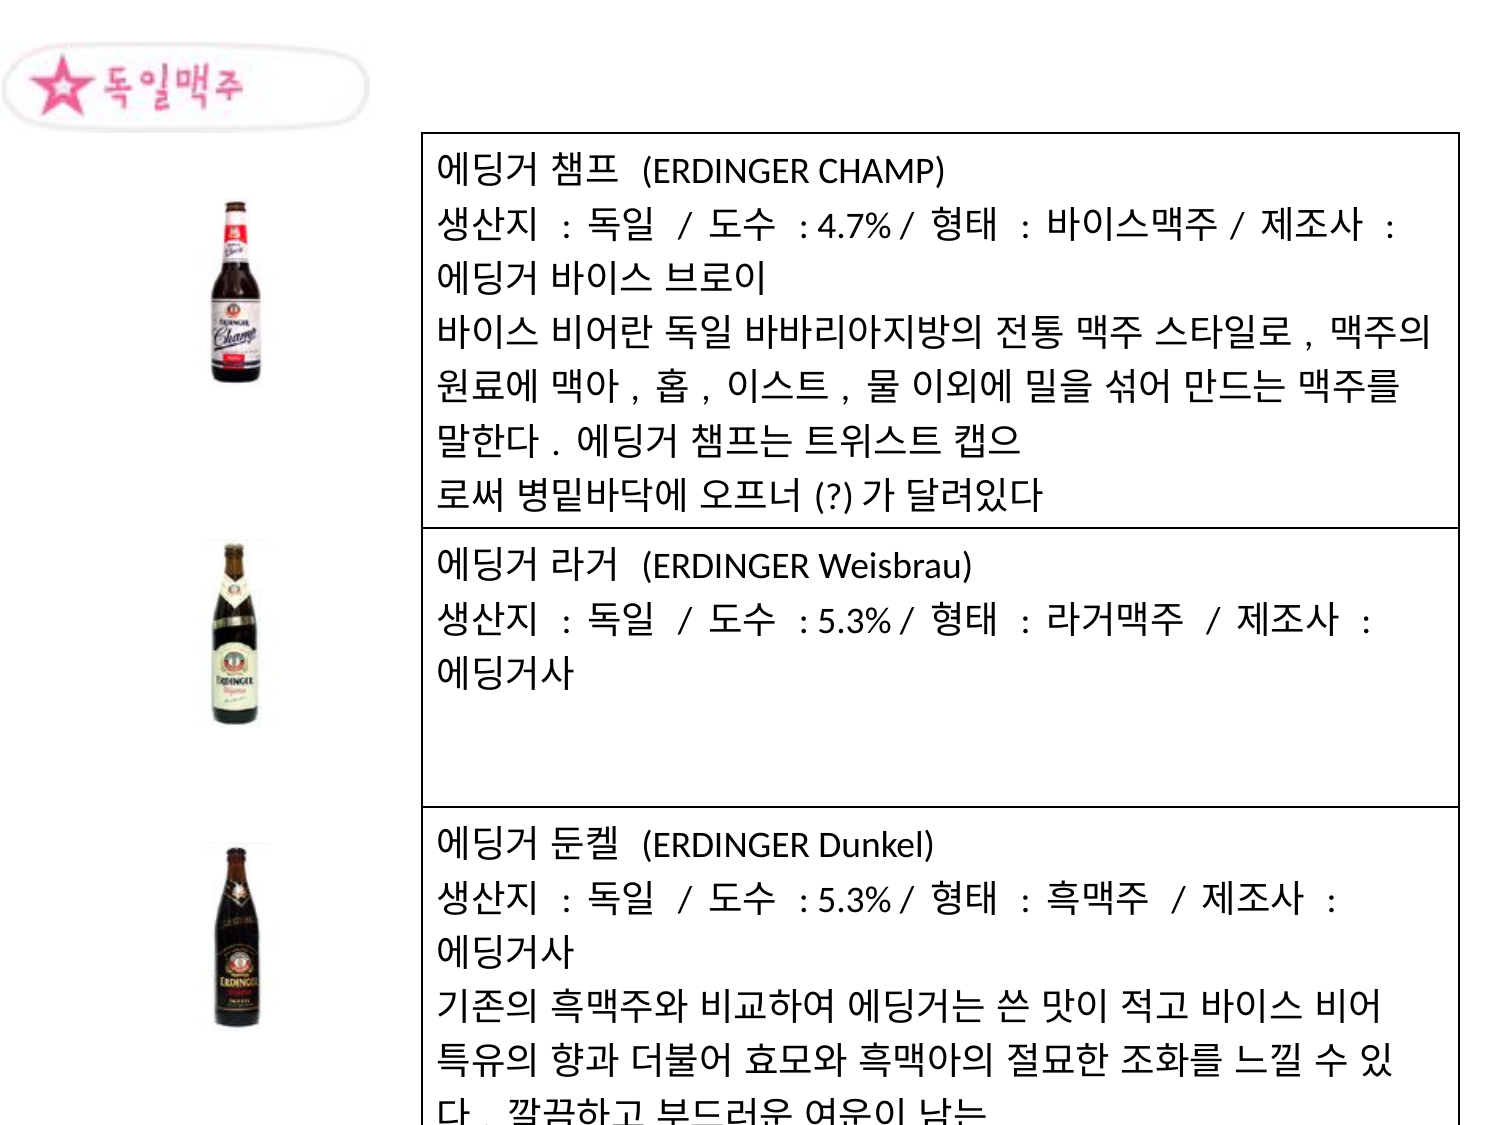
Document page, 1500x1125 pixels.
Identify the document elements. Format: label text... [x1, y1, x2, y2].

picture [174, 842, 300, 1031]
table_cell 에딩거 라거 (ERDINGER Weisbrau) 생산지 : 독일 / 도수 : 5.3% / 형태 : 라거맥주 / 제조사 : 에딩거사 [423, 529, 1458, 806]
picture [174, 197, 300, 386]
picture [174, 539, 300, 728]
picture [0, 42, 370, 133]
table_header 에딩거 챔프 (ERDINGER CHAMP) 생산지 : 독일 / 도수 : 4.7% / 형태 : 바이스맥주/ 제조사 : 에딩거 바이스 브로이 바이스 비어란 독일 바바리아지방의 전통 맥주 스타일로, 맥주의 원료에 맥아, 홉, 이스트, 물 이외에 밀을 섞어 만드는 맥주를 말한다. 에딩거 챔프는 트위스트 캡으 로써 병밑바닥에 오프너(?)가 달려있다 [423, 134, 1458, 527]
table_cell 에딩거 둔켈 (ERDINGER Dunkel) 생산지 : 독일 / 도수 : 5.3% / 형태 : 흑맥주 / 제조사 : 에딩거사 기존의 흑맥주와 비교하여 에딩거는 쓴 맛이 적고 바이스 비어 특유의 향과 더불어 효모와 흑맥아의 절묘한 조화를 느낄 수 있다. 깔끔하고 부드러운 여운이 남는 최고급 흑맥주다 [423, 808, 1458, 1125]
